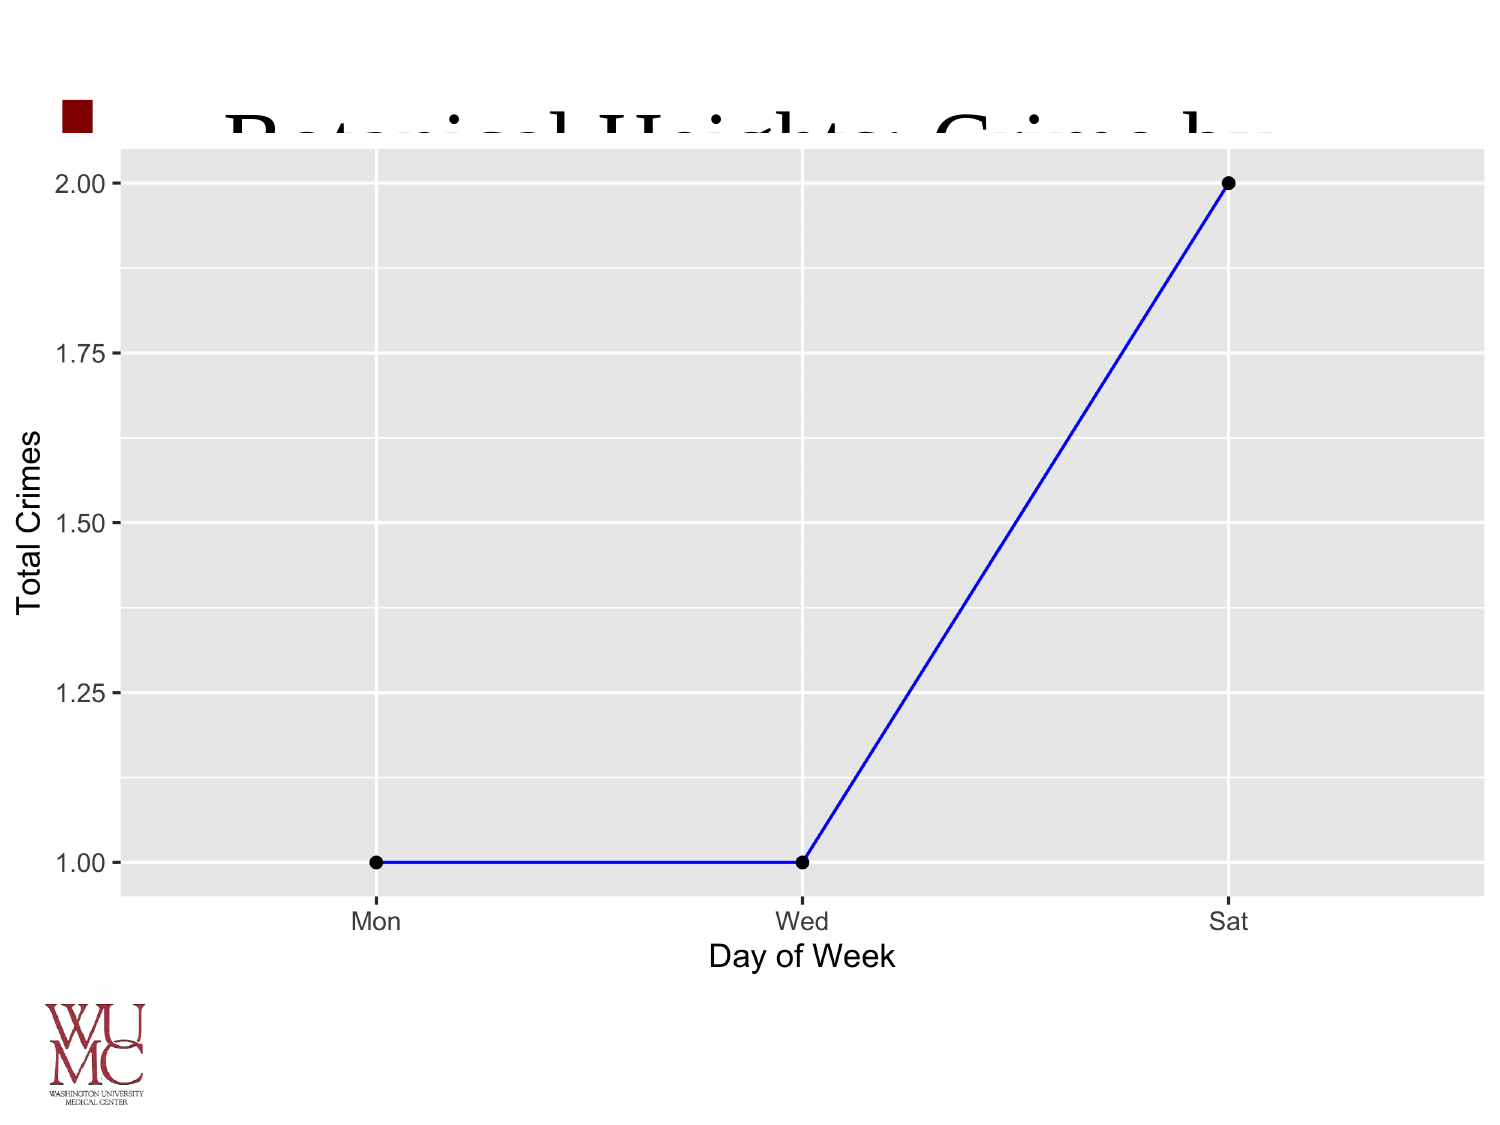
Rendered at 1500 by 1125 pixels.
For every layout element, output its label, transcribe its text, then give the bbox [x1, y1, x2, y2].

picture [41, 996, 156, 1113]
title Botanical Heights: Crime by Days of the Week [112, 99, 1388, 131]
picture [0, 133, 1500, 990]
